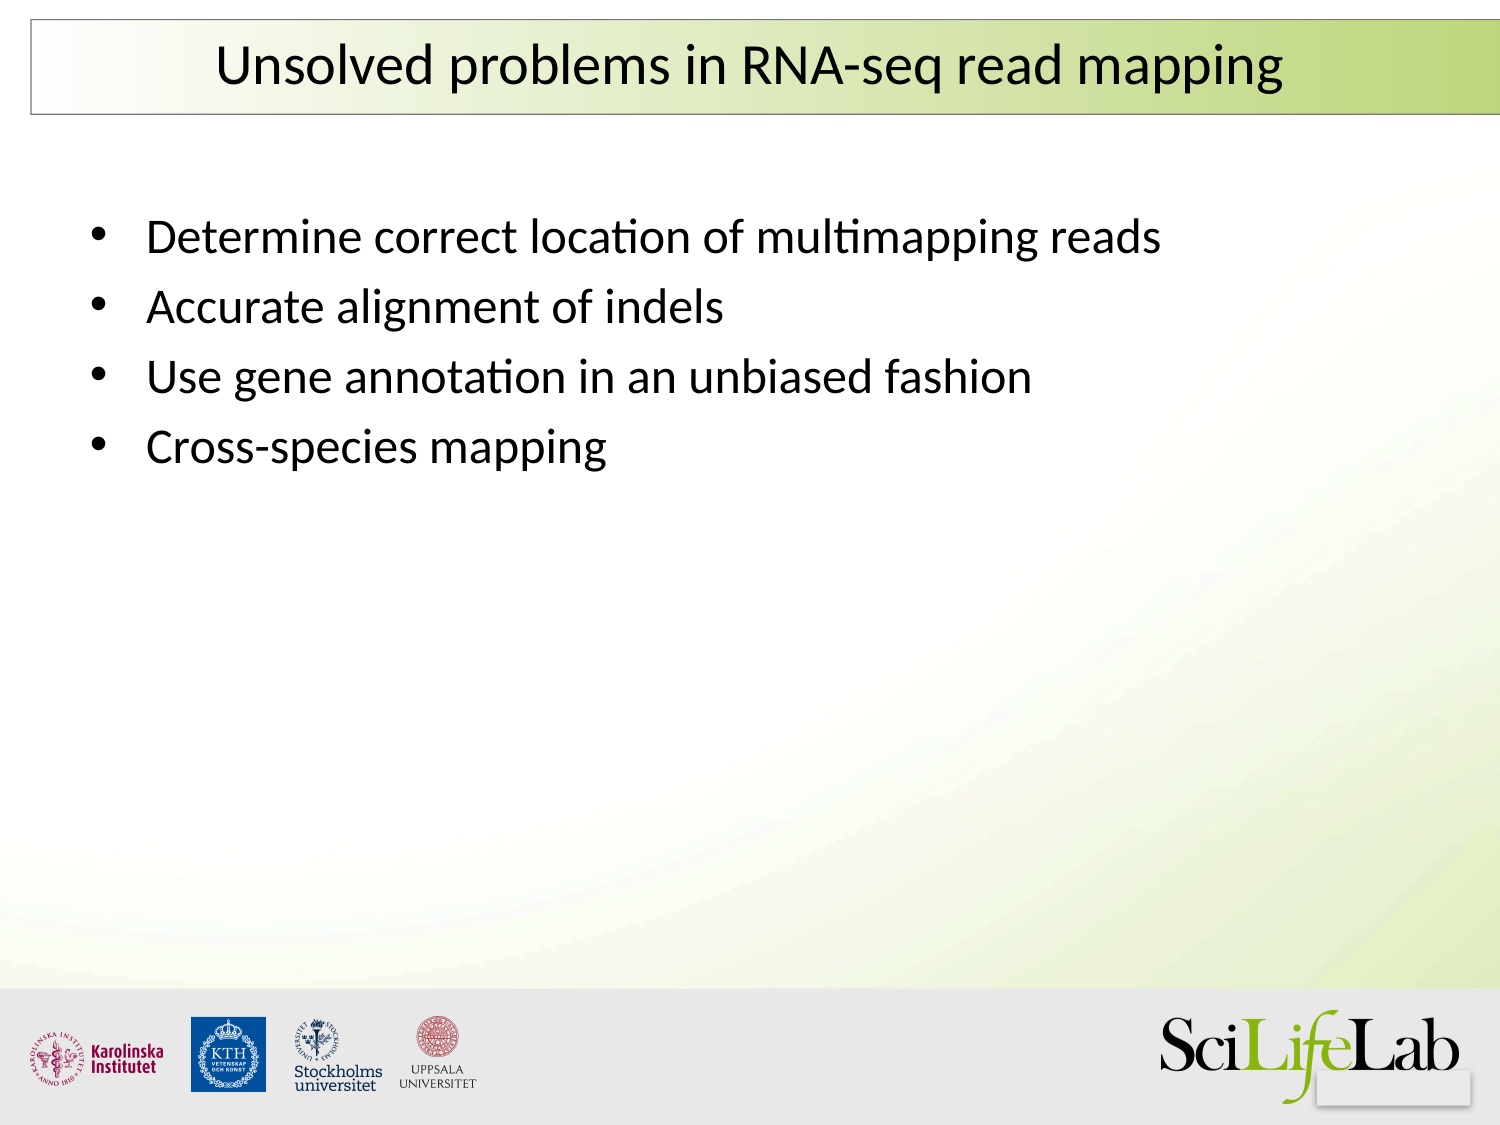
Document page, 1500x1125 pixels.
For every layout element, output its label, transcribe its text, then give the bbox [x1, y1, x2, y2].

picture [0, 0, 1500, 1125]
title Unsolved problems in RNA-seq read mapping [75, 19, 1425, 114]
list Determine correct location of multimapping reads Accurate alignment of indels Use gene annotation in an unbiased fashion Cross-species mapping [75, 196, 1436, 1005]
